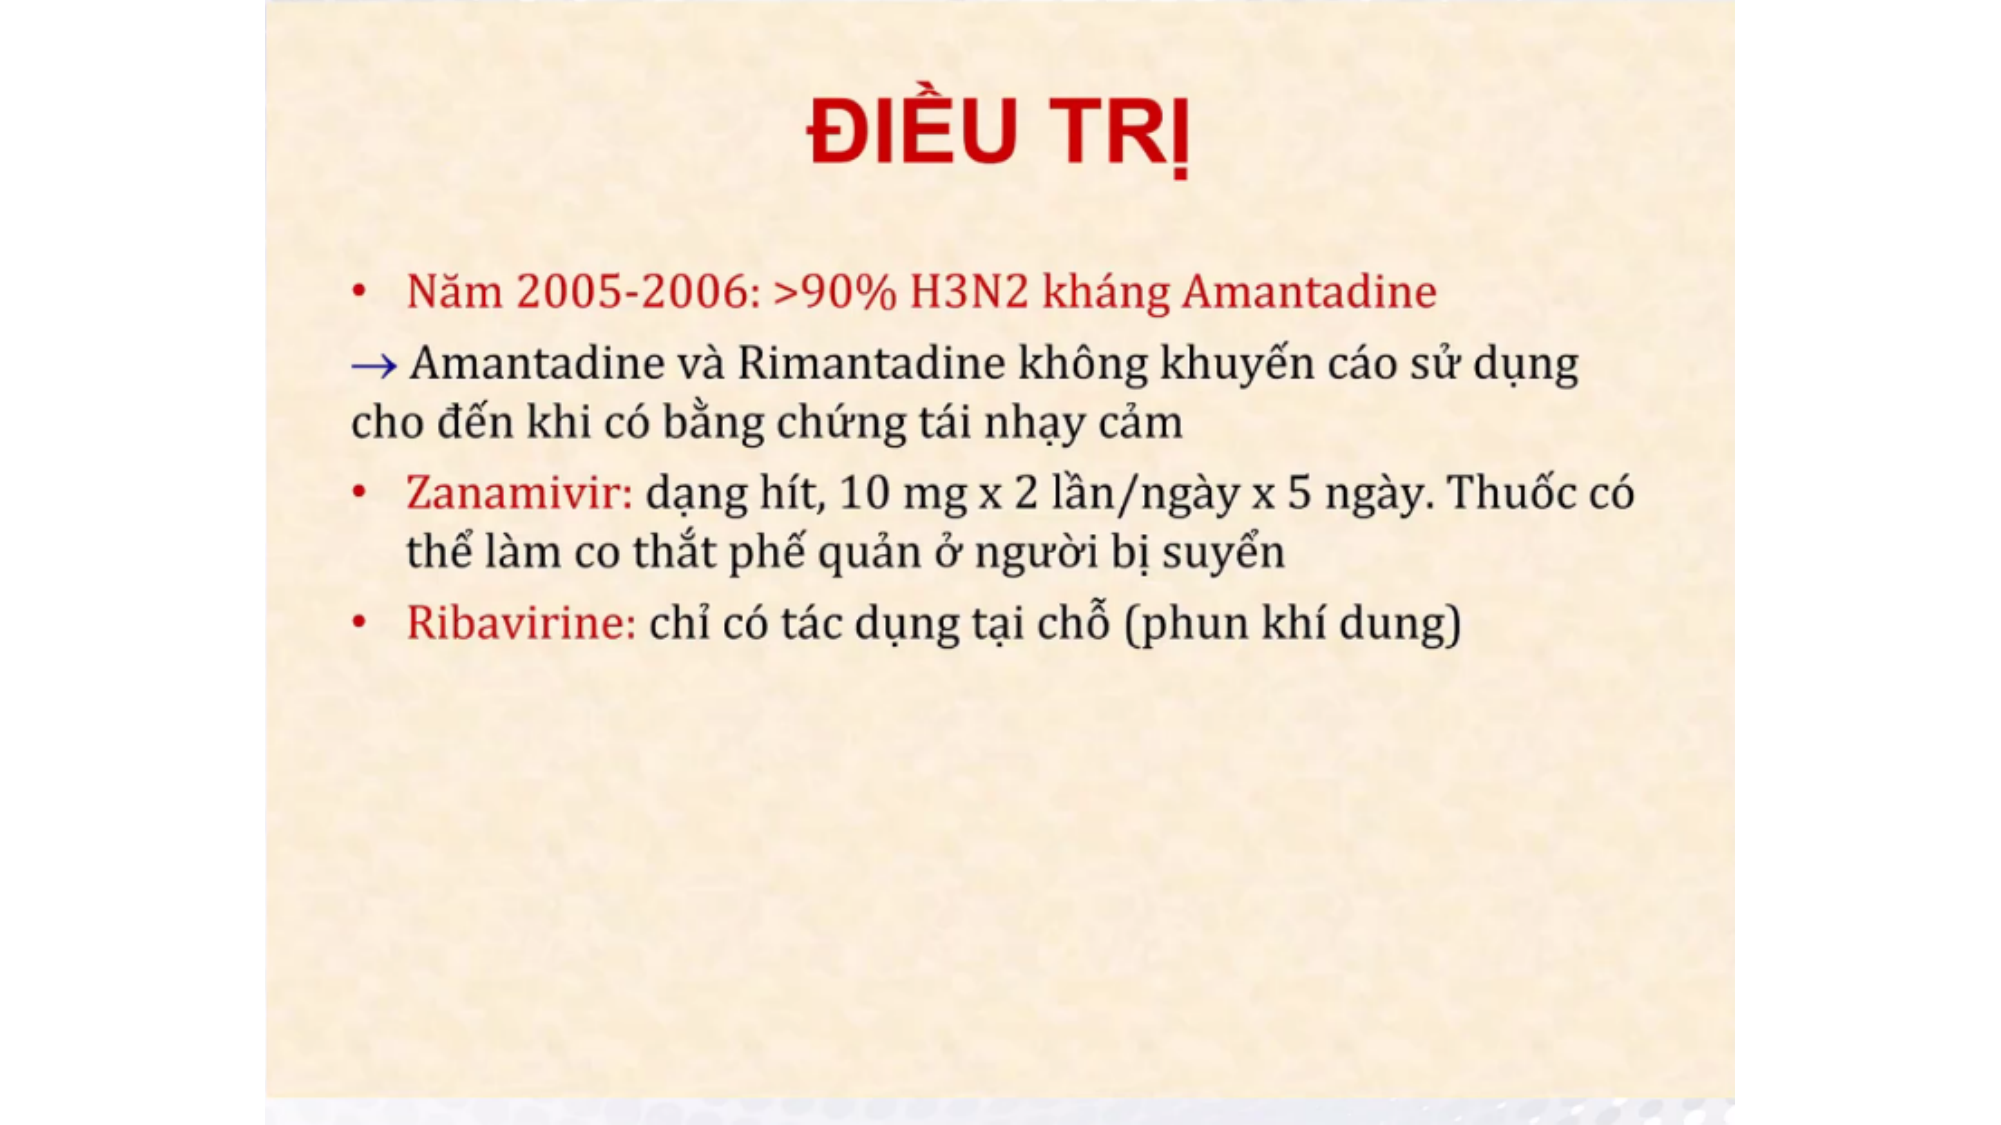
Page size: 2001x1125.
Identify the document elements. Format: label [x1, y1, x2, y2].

picture [265, 0, 1735, 1125]
